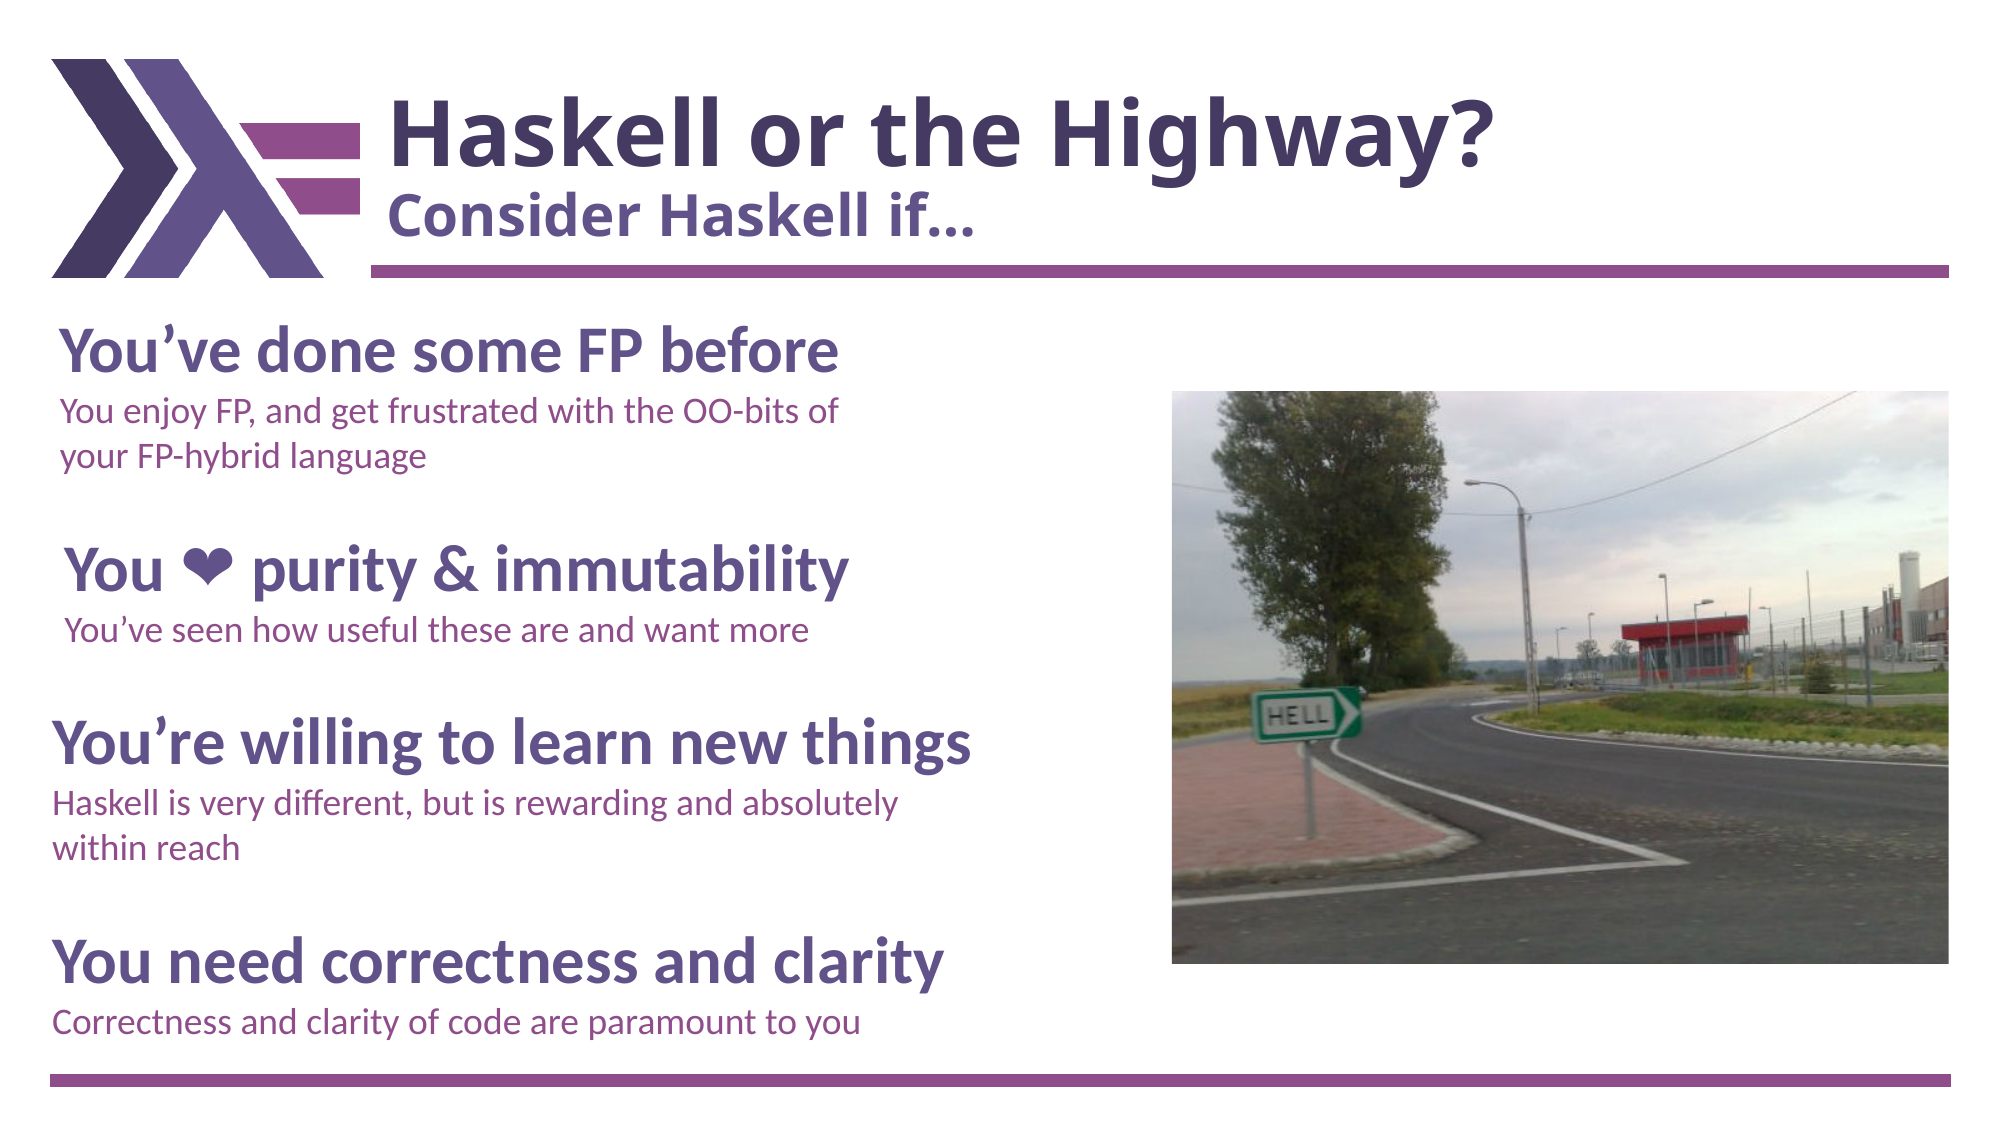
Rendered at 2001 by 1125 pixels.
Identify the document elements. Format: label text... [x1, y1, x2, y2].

text_box You’re willing to learn new things Haskell is very different, but is rewarding and absolutely within reach [37, 690, 989, 876]
text_box You’ve done some FP before You enjoy FP, and get frustrated with the OO-bits of your FP-hybrid language [45, 298, 864, 483]
text_box You ❤ purity & immutability You’ve seen how useful these are and want more [49, 517, 866, 657]
picture [1171, 391, 1949, 964]
text_box You need correctness and clarity Correctness and clarity of code are paramount to you [37, 909, 962, 1050]
picture [51, 59, 360, 278]
title Haskell or the Highway? Consider Haskell if… [371, 59, 1949, 278]
